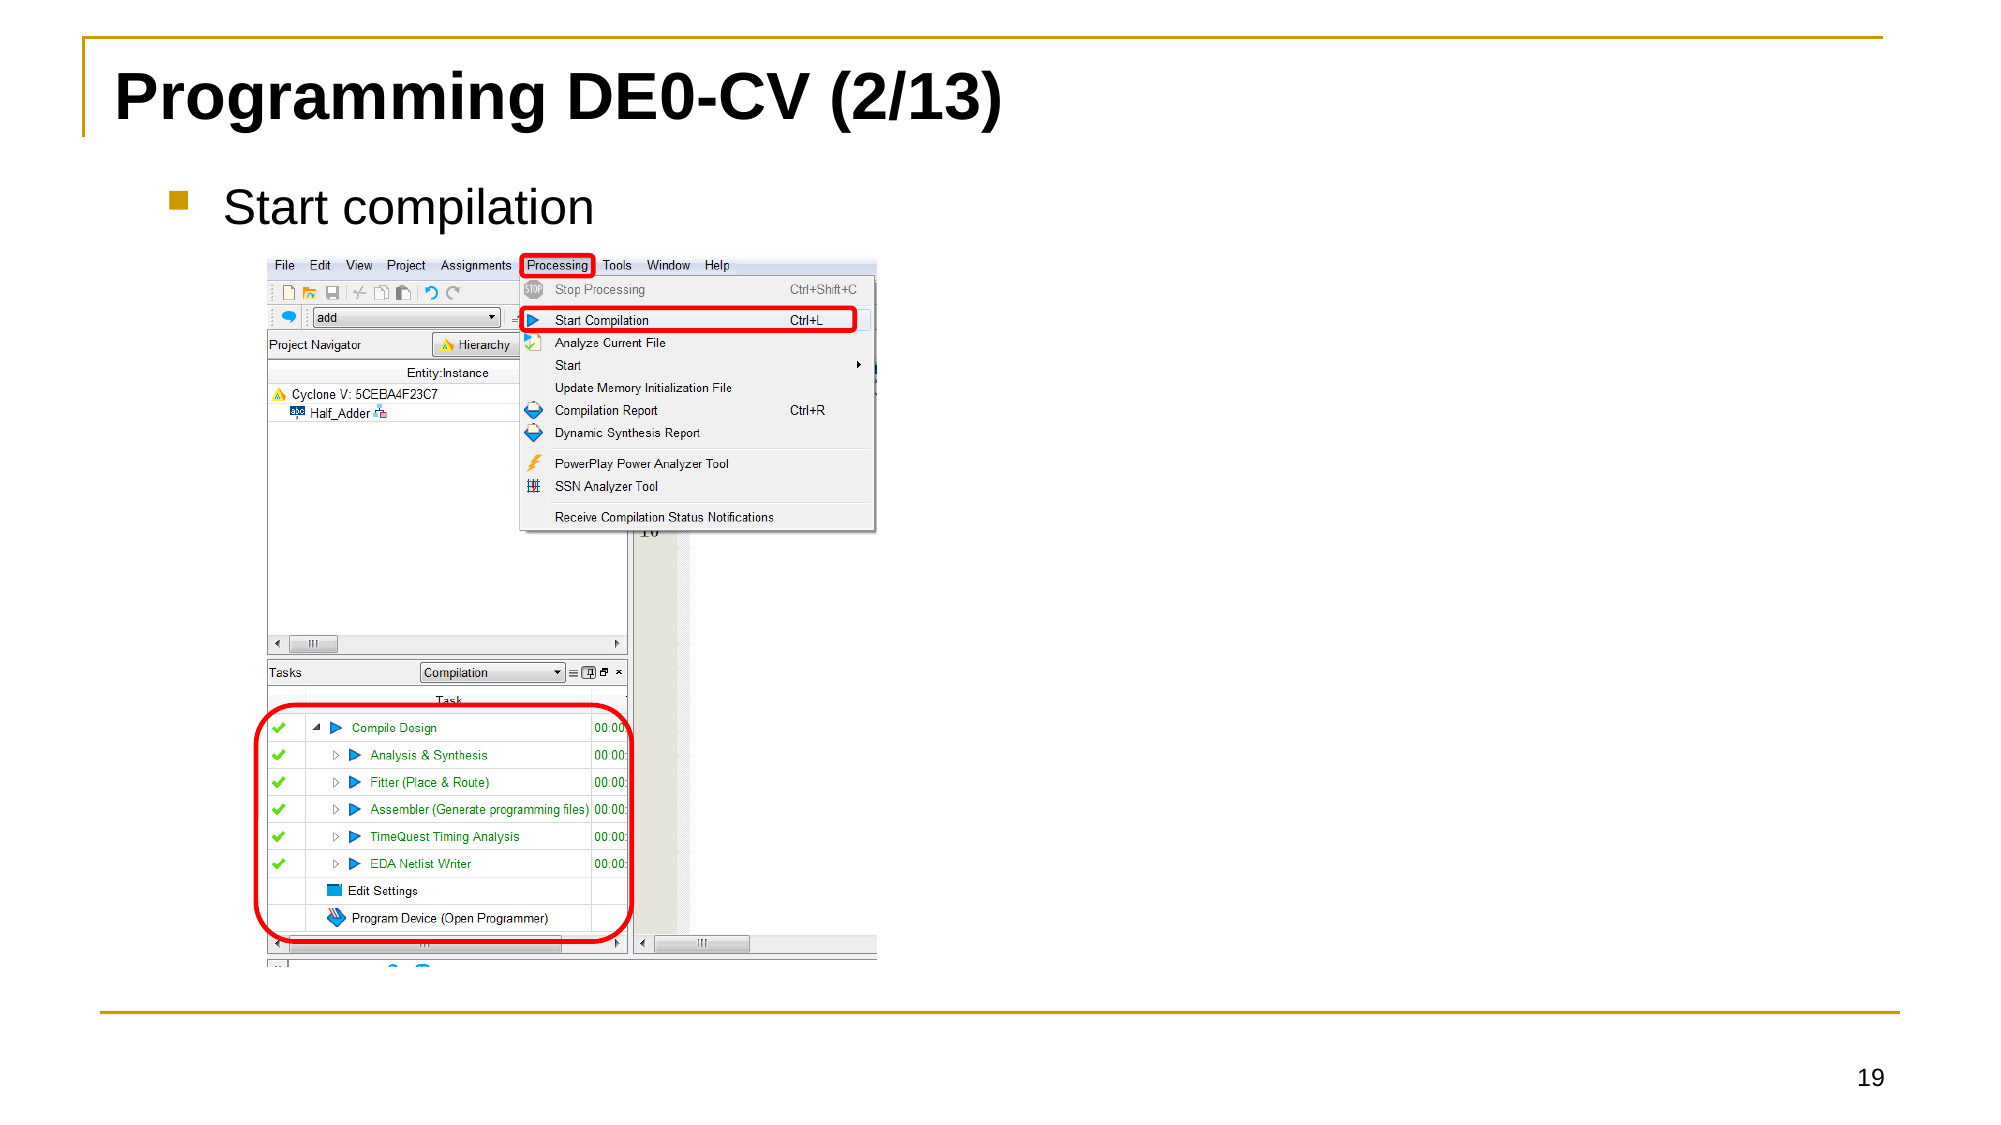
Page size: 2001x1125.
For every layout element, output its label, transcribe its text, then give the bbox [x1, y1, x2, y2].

picture [267, 254, 878, 968]
title Programming DE0-CV (2/13) [99, 45, 1961, 244]
slide_number 19 [1433, 1024, 1900, 1100]
text_box [255, 725, 261, 922]
text_box Start compilation [151, 167, 1502, 910]
